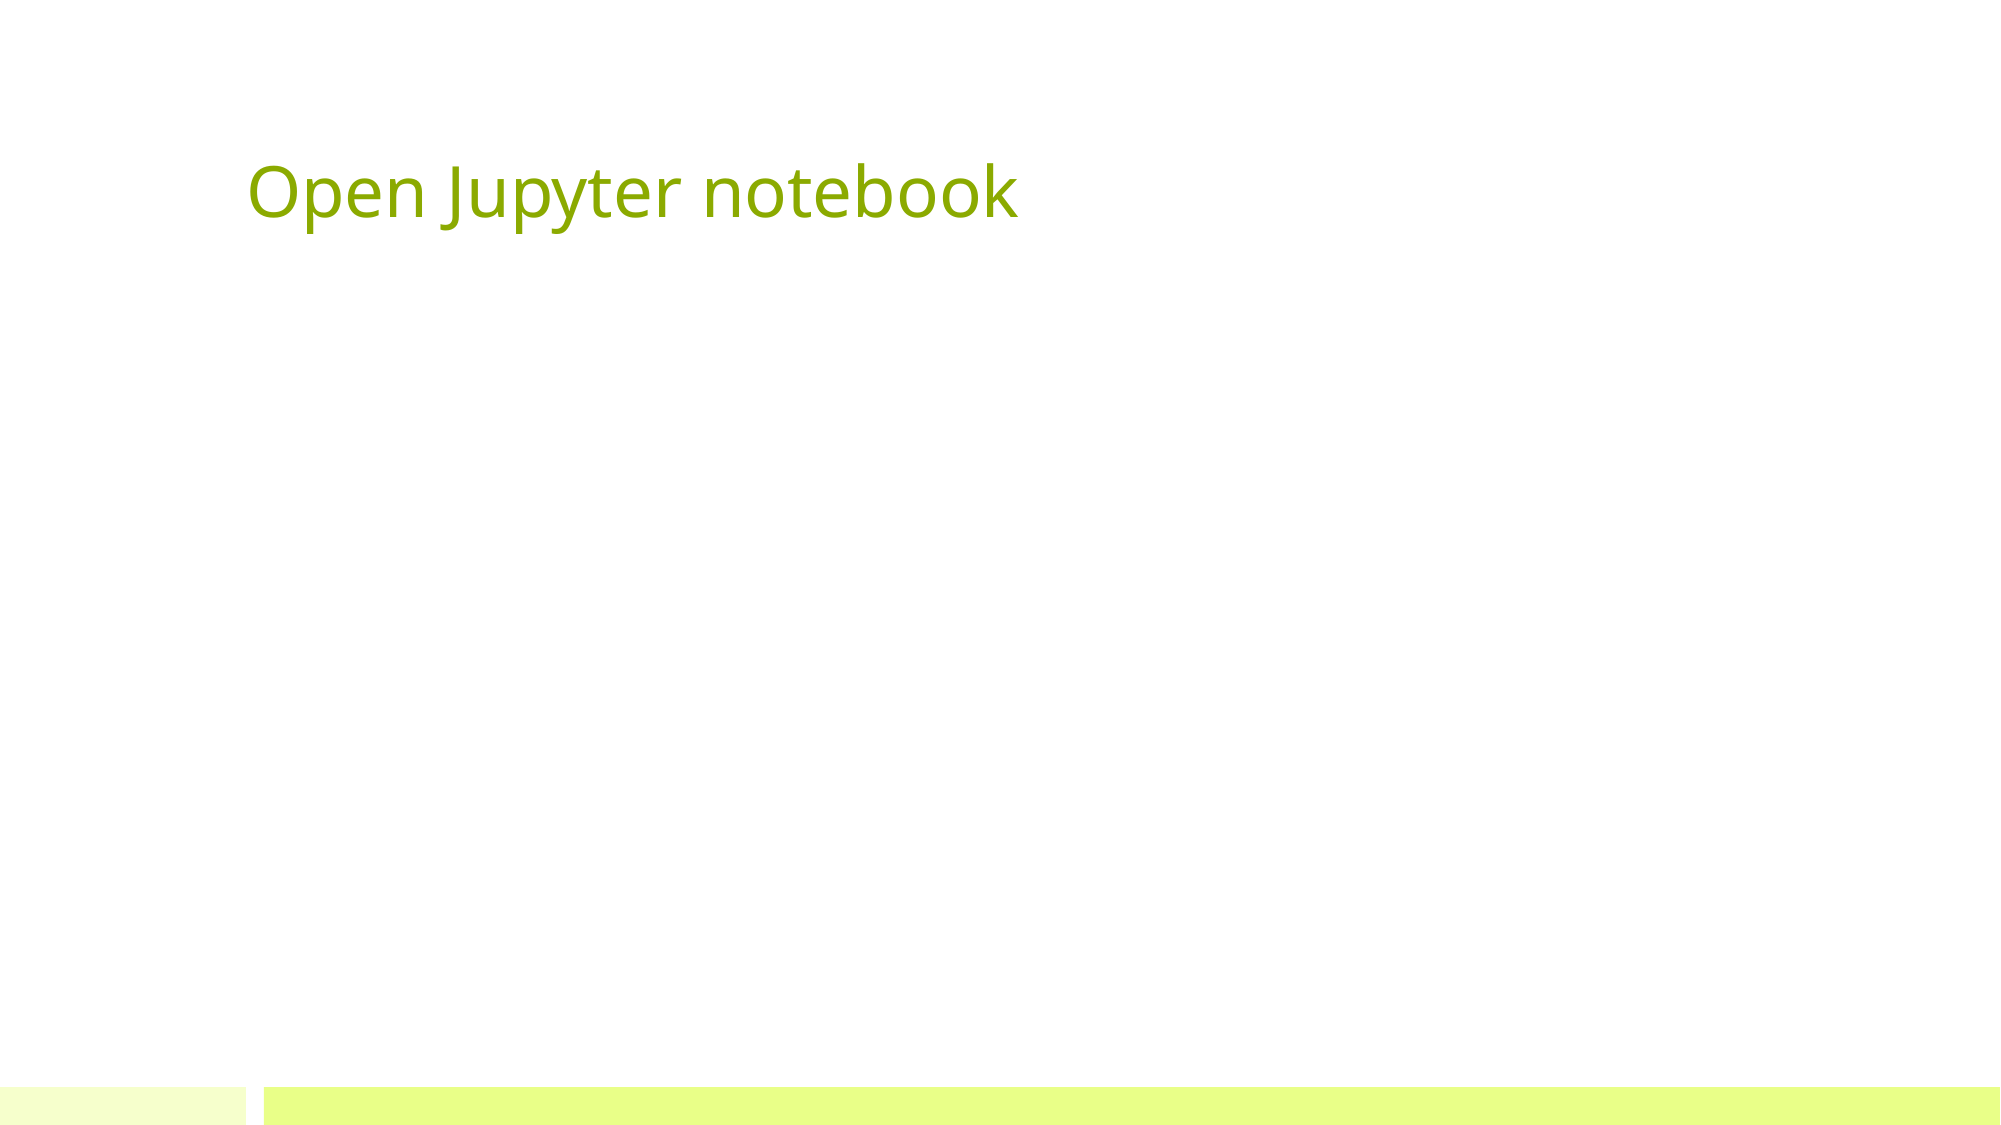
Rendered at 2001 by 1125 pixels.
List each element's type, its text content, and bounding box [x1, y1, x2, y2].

title Open Jupyter notebook [231, 45, 1769, 240]
